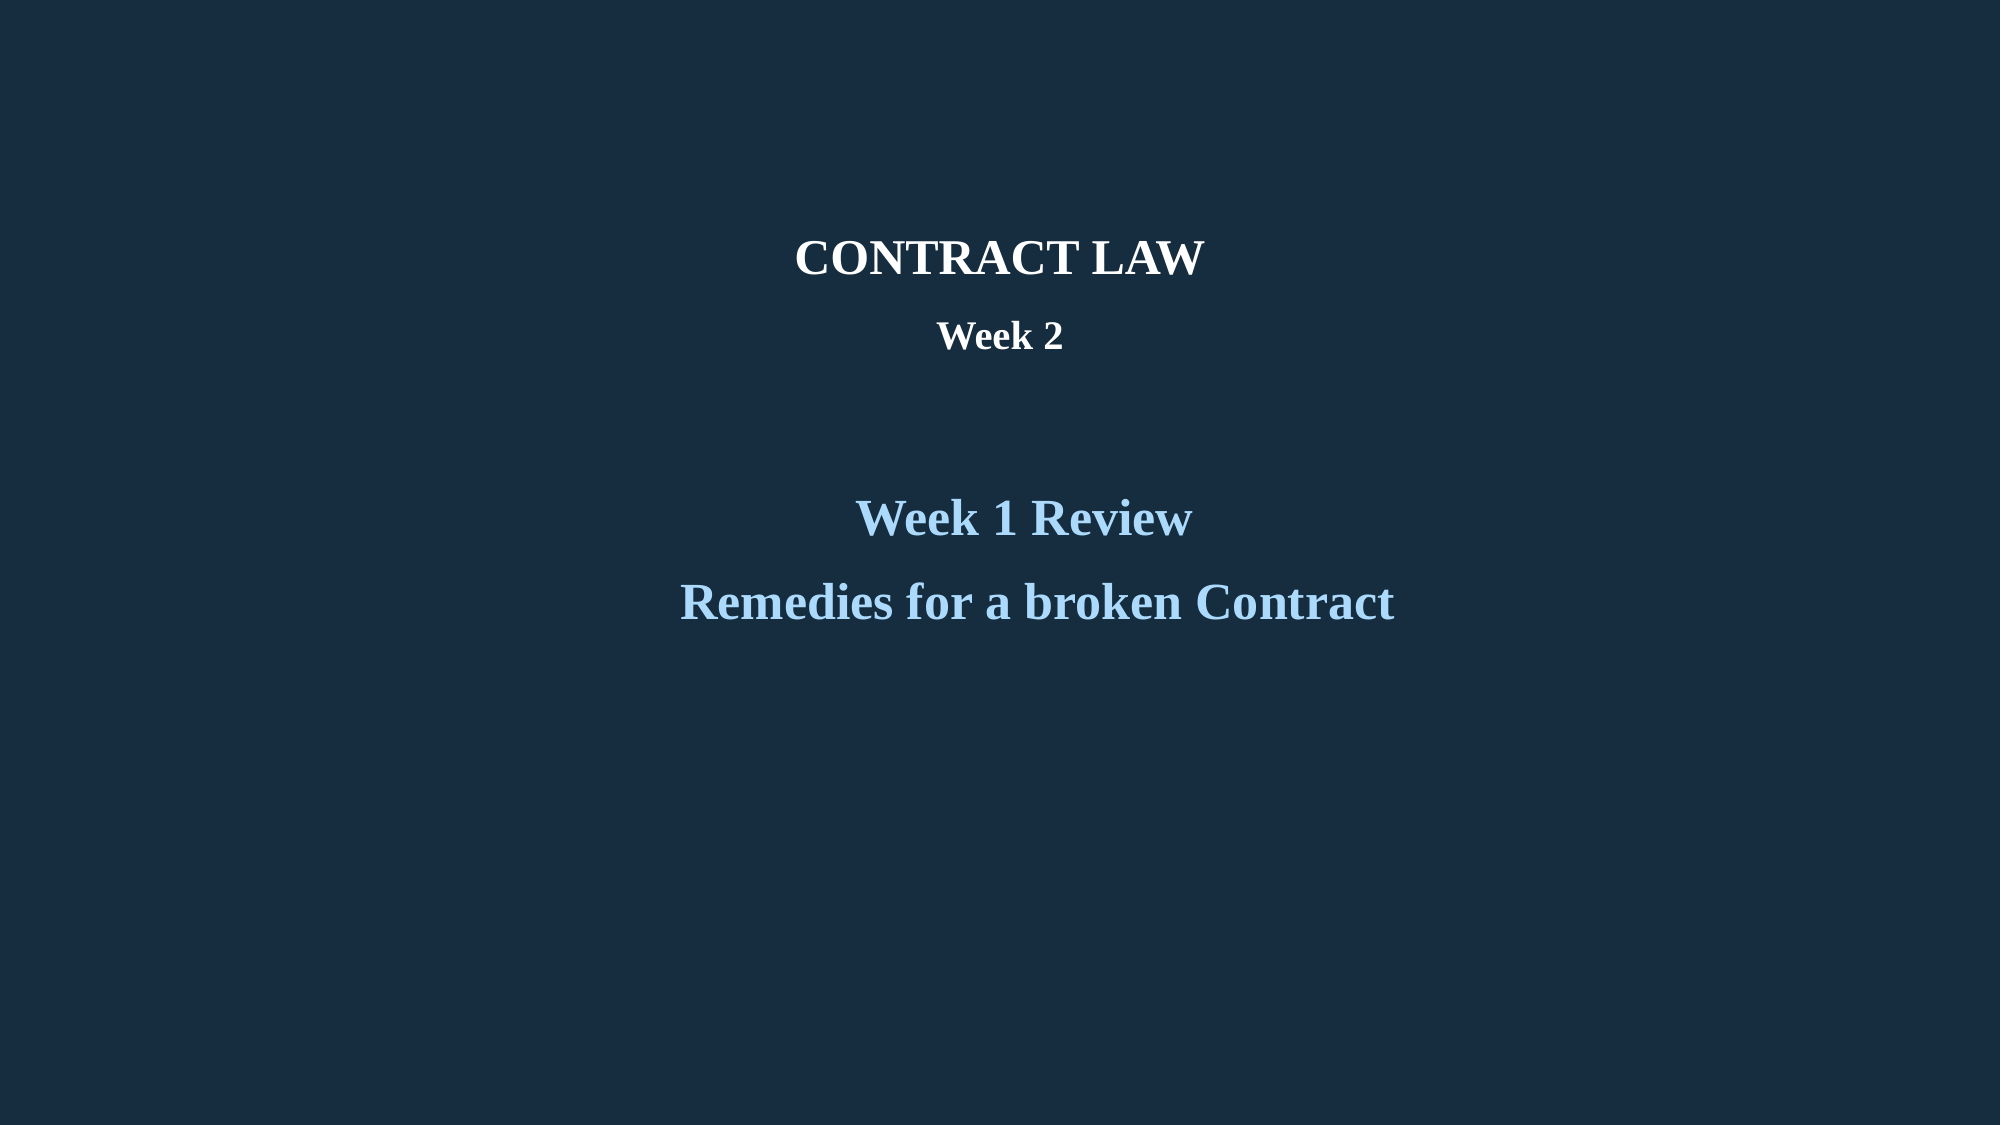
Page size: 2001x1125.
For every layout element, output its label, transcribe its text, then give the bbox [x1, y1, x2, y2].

title Contract Law Week 2 [261, 184, 1739, 365]
subtitle Week 1 Review Remedies for a broken Contract [261, 471, 1739, 760]
